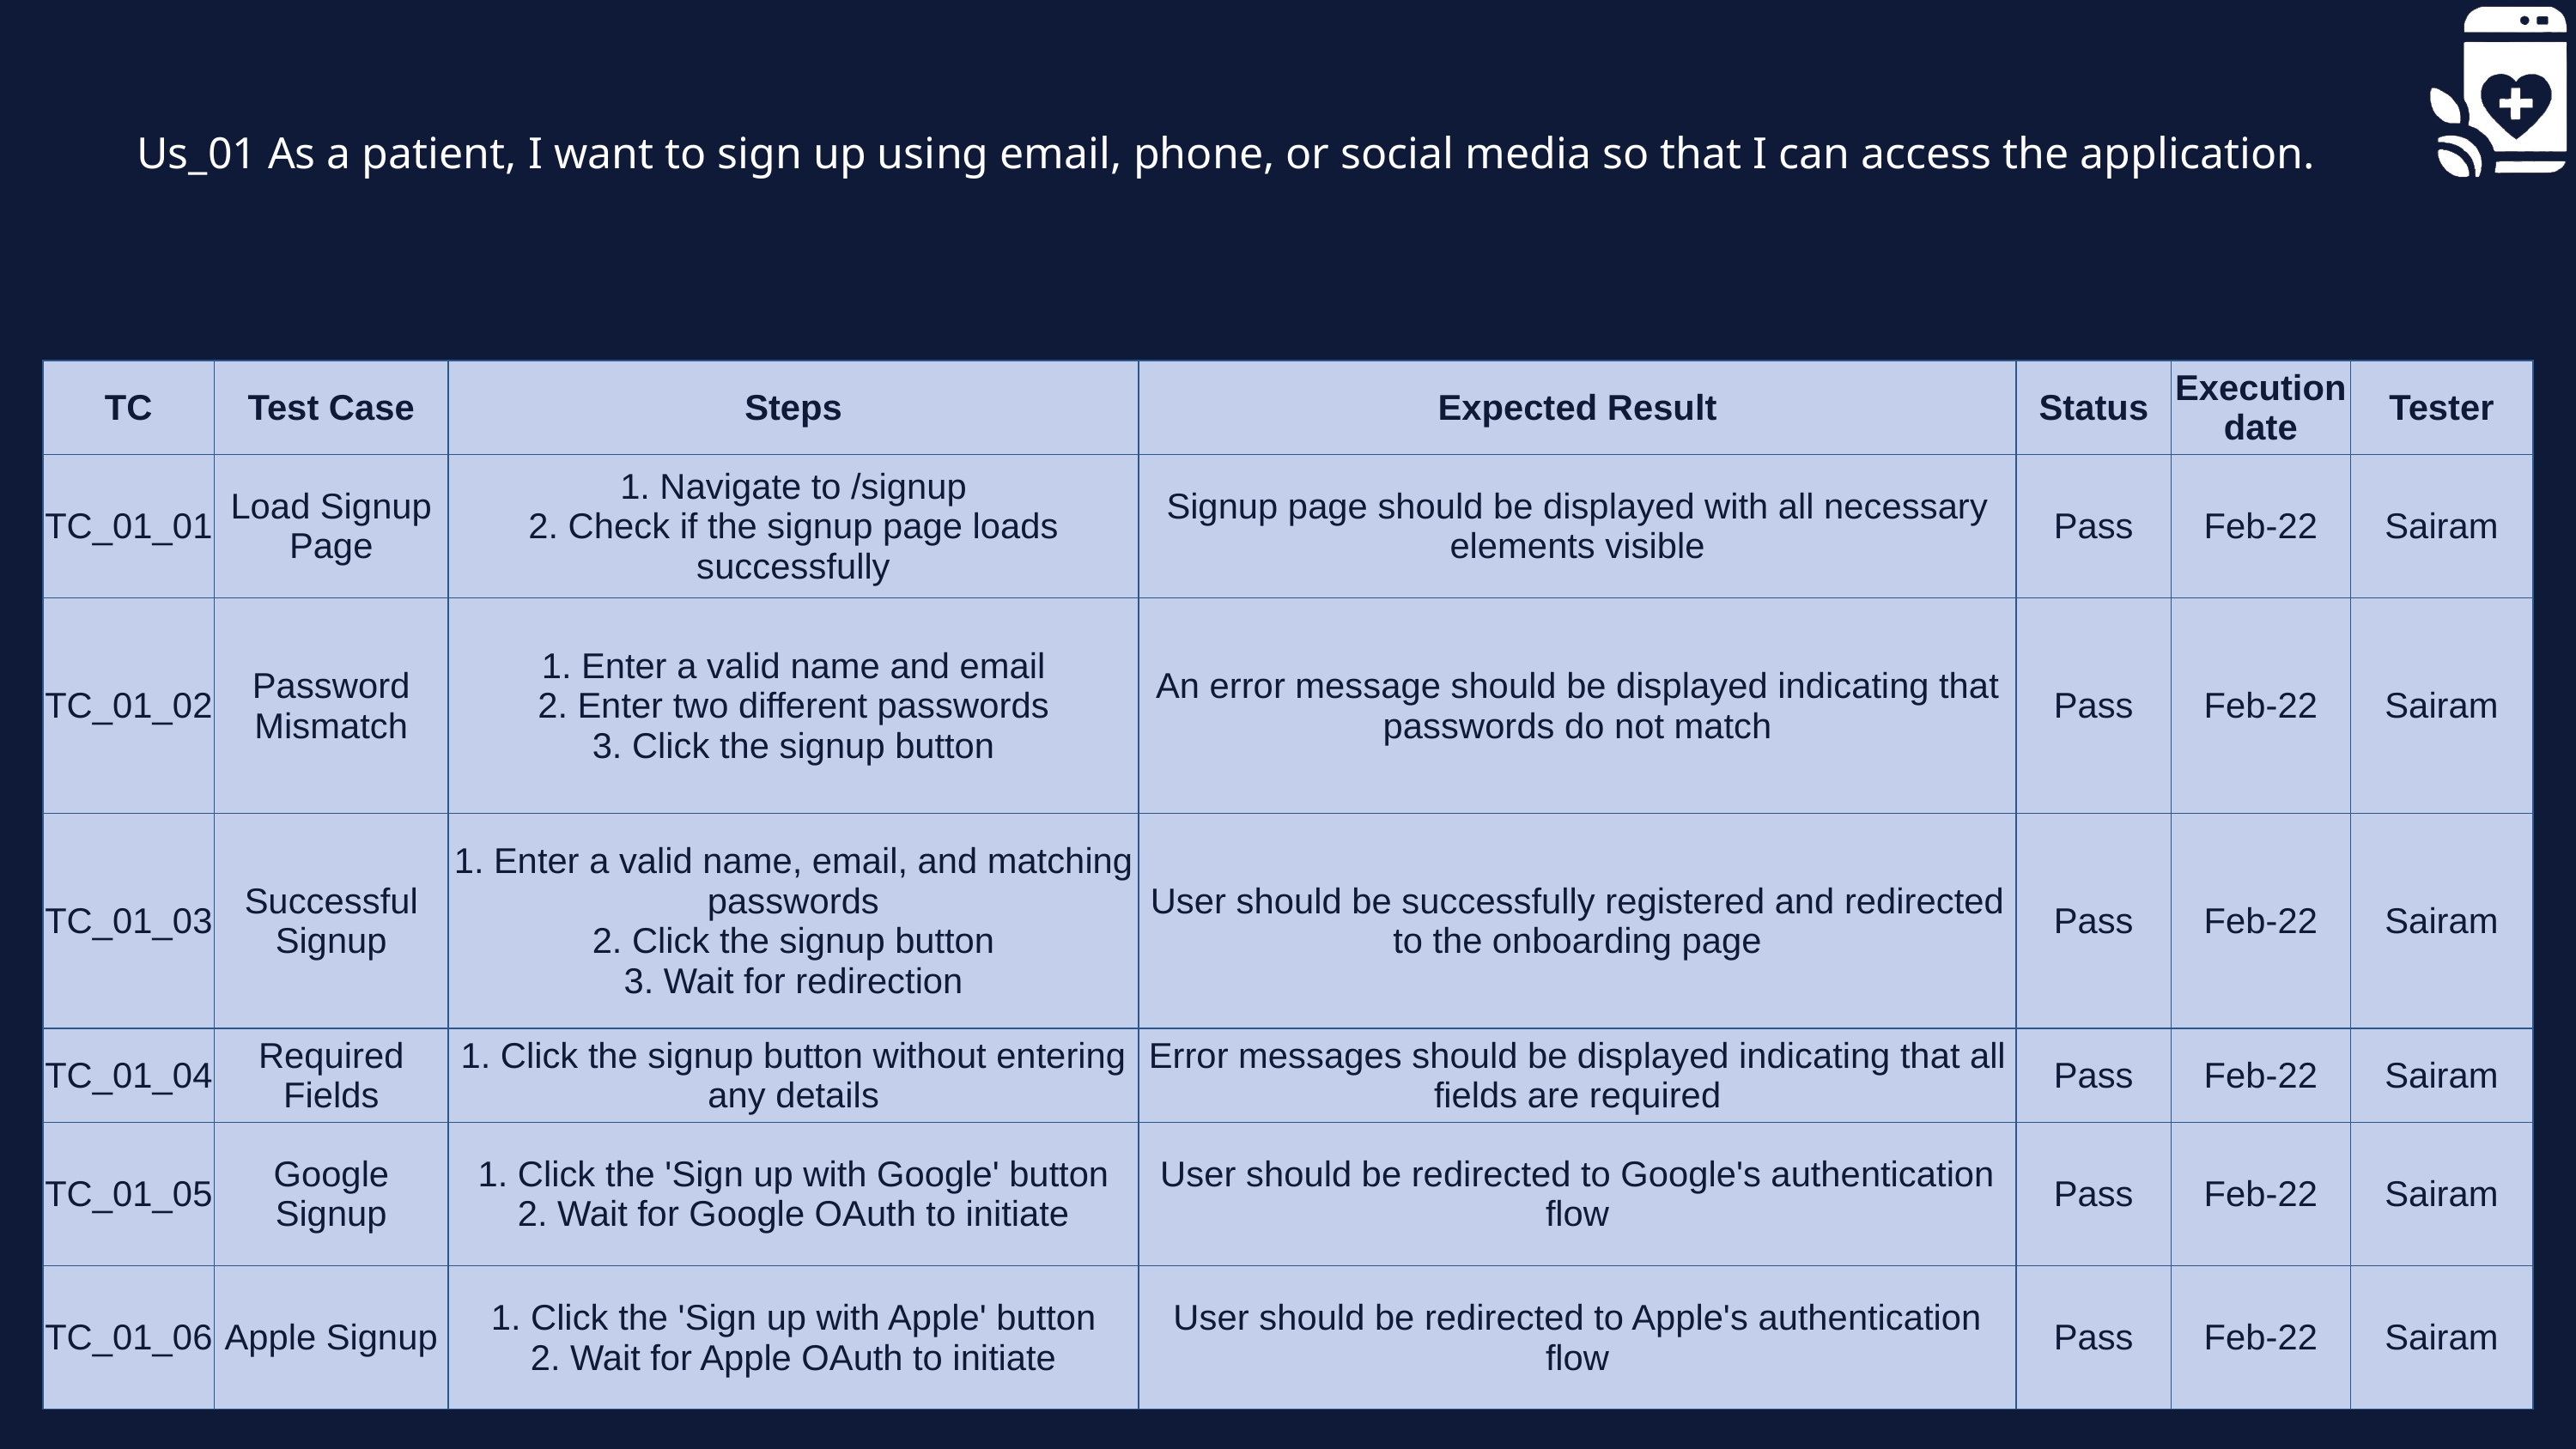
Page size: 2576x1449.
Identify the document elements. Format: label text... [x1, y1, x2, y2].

table_header Tester [2351, 361, 2532, 454]
table_header Status [2017, 361, 2171, 454]
table_cell TC_01_06 [44, 1266, 214, 1409]
table_cell 1. Click the signup button without entering any details [449, 1029, 1138, 1122]
table_header TC [44, 361, 214, 454]
table_cell An error message should be displayed indicating that passwords do not match [1139, 598, 2015, 813]
table_cell Sairam [2351, 1029, 2532, 1122]
table_cell 1. Enter a valid name and email 2. Enter two different passwords 3. Click the signup button [449, 598, 1138, 813]
table_cell Signup page should be displayed with all necessary elements visible [1139, 455, 2015, 597]
table_cell TC_01_01 [44, 455, 214, 597]
table_cell User should be redirected to Apple's authentication flow [1139, 1266, 2015, 1409]
table_cell Pass [2017, 1266, 2171, 1409]
table_header Execution date [2172, 361, 2350, 454]
table_cell 1. Navigate to /signup 2. Check if the signup page loads successfully [449, 455, 1138, 597]
table_cell 1. Enter a valid name, email, and matching passwords 2. Click the signup button 3. Wait for redirection [449, 814, 1138, 1028]
table_cell User should be redirected to Google's authentication flow [1139, 1123, 2015, 1265]
table_cell TC_01_03 [44, 814, 214, 1028]
table_cell Pass [2017, 455, 2171, 597]
table_cell 1. Click the 'Sign up with Apple' button 2. Wait for Apple OAuth to initiate [449, 1266, 1138, 1409]
table_header Test Case [215, 361, 447, 454]
table_cell User should be successfully registered and redirected to the onboarding page [1139, 814, 2015, 1028]
table_cell Sairam [2351, 455, 2532, 597]
table_cell Required Fields [215, 1029, 447, 1122]
picture [2408, 0, 2576, 202]
table_cell Error messages should be displayed indicating that all fields are required [1139, 1029, 2015, 1122]
table_cell TC_01_04 [44, 1029, 214, 1122]
table_cell Sairam [2351, 1266, 2532, 1409]
table_cell Successful Signup [215, 814, 447, 1028]
table_cell Feb-22 [2172, 814, 2350, 1028]
table_cell Pass [2017, 1029, 2171, 1122]
table_cell Apple Signup [215, 1266, 447, 1409]
table_cell Sairam [2351, 598, 2532, 813]
table_cell Feb-22 [2172, 1029, 2350, 1122]
table_cell Sairam [2351, 1123, 2532, 1265]
table_header Expected Result [1139, 361, 2015, 454]
table_cell Feb-22 [2172, 455, 2350, 597]
table_cell TC_01_02 [44, 598, 214, 813]
table_cell TC_01_05 [44, 1123, 214, 1265]
table_cell Feb-22 [2172, 1123, 2350, 1265]
table_cell Google Signup [215, 1123, 447, 1265]
table_cell Pass [2017, 598, 2171, 813]
table_header Steps [449, 361, 1138, 454]
table_cell Sairam [2351, 814, 2532, 1028]
title Us_01 As a patient, I want to sign up using email, phone, or social media so that I can access the application. [43, 73, 2411, 281]
table_cell Feb-22 [2172, 1266, 2350, 1409]
table_cell Pass [2017, 814, 2171, 1028]
table_cell 1. Click the 'Sign up with Google' button 2. Wait for Google OAuth to initiate [449, 1123, 1138, 1265]
table_cell Password Mismatch [215, 598, 447, 813]
table_cell Pass [2017, 1123, 2171, 1265]
table_cell Feb-22 [2172, 598, 2350, 813]
table_cell Load Signup Page [215, 455, 447, 597]
